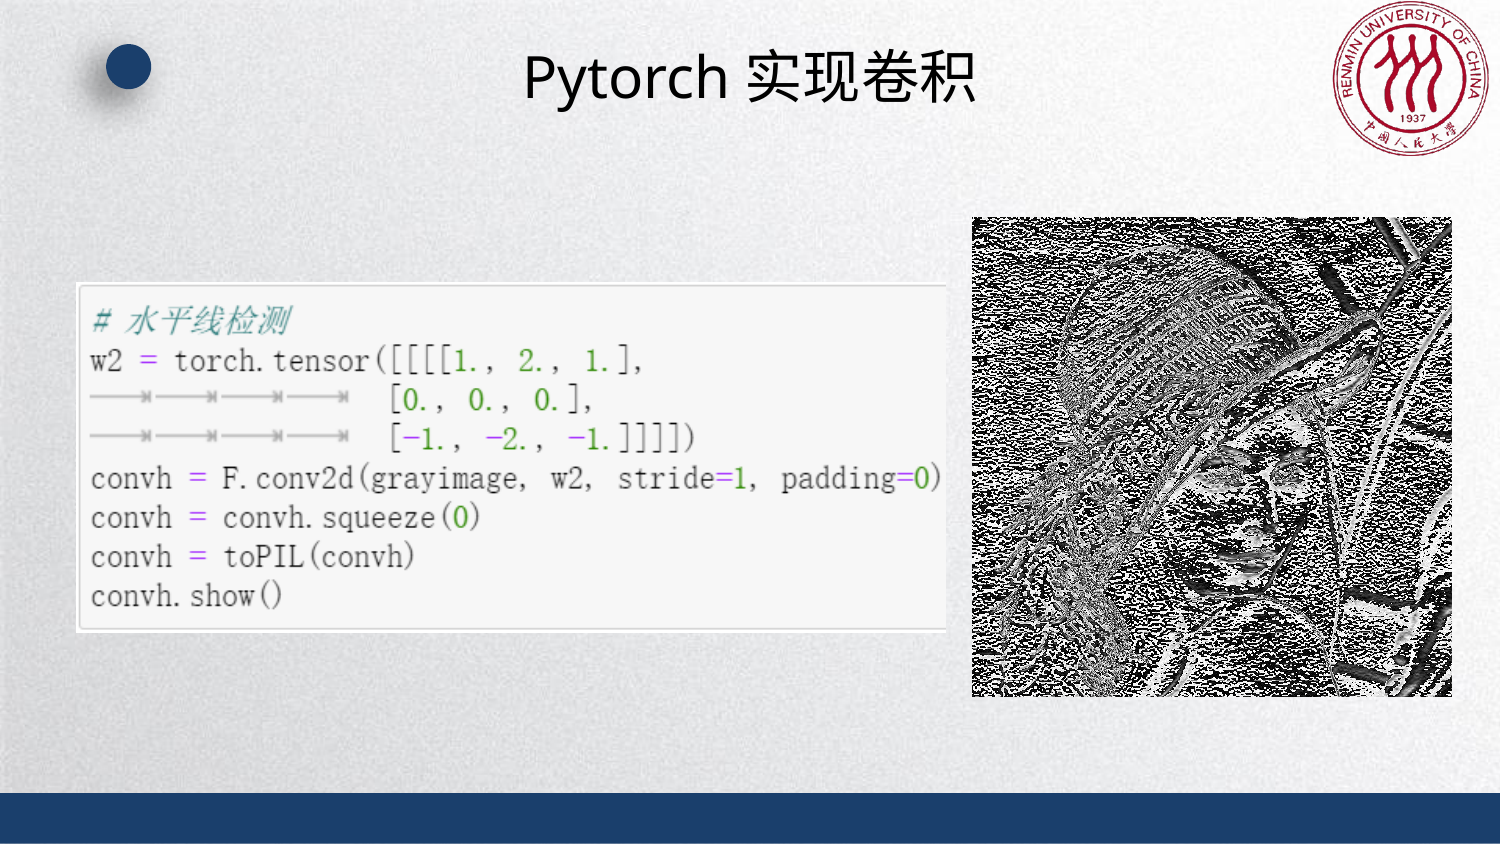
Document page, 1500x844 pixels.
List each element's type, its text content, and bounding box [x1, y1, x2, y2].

picture [0, 0, 1500, 793]
title Pytorch实现卷积 [75, 33, 1425, 116]
